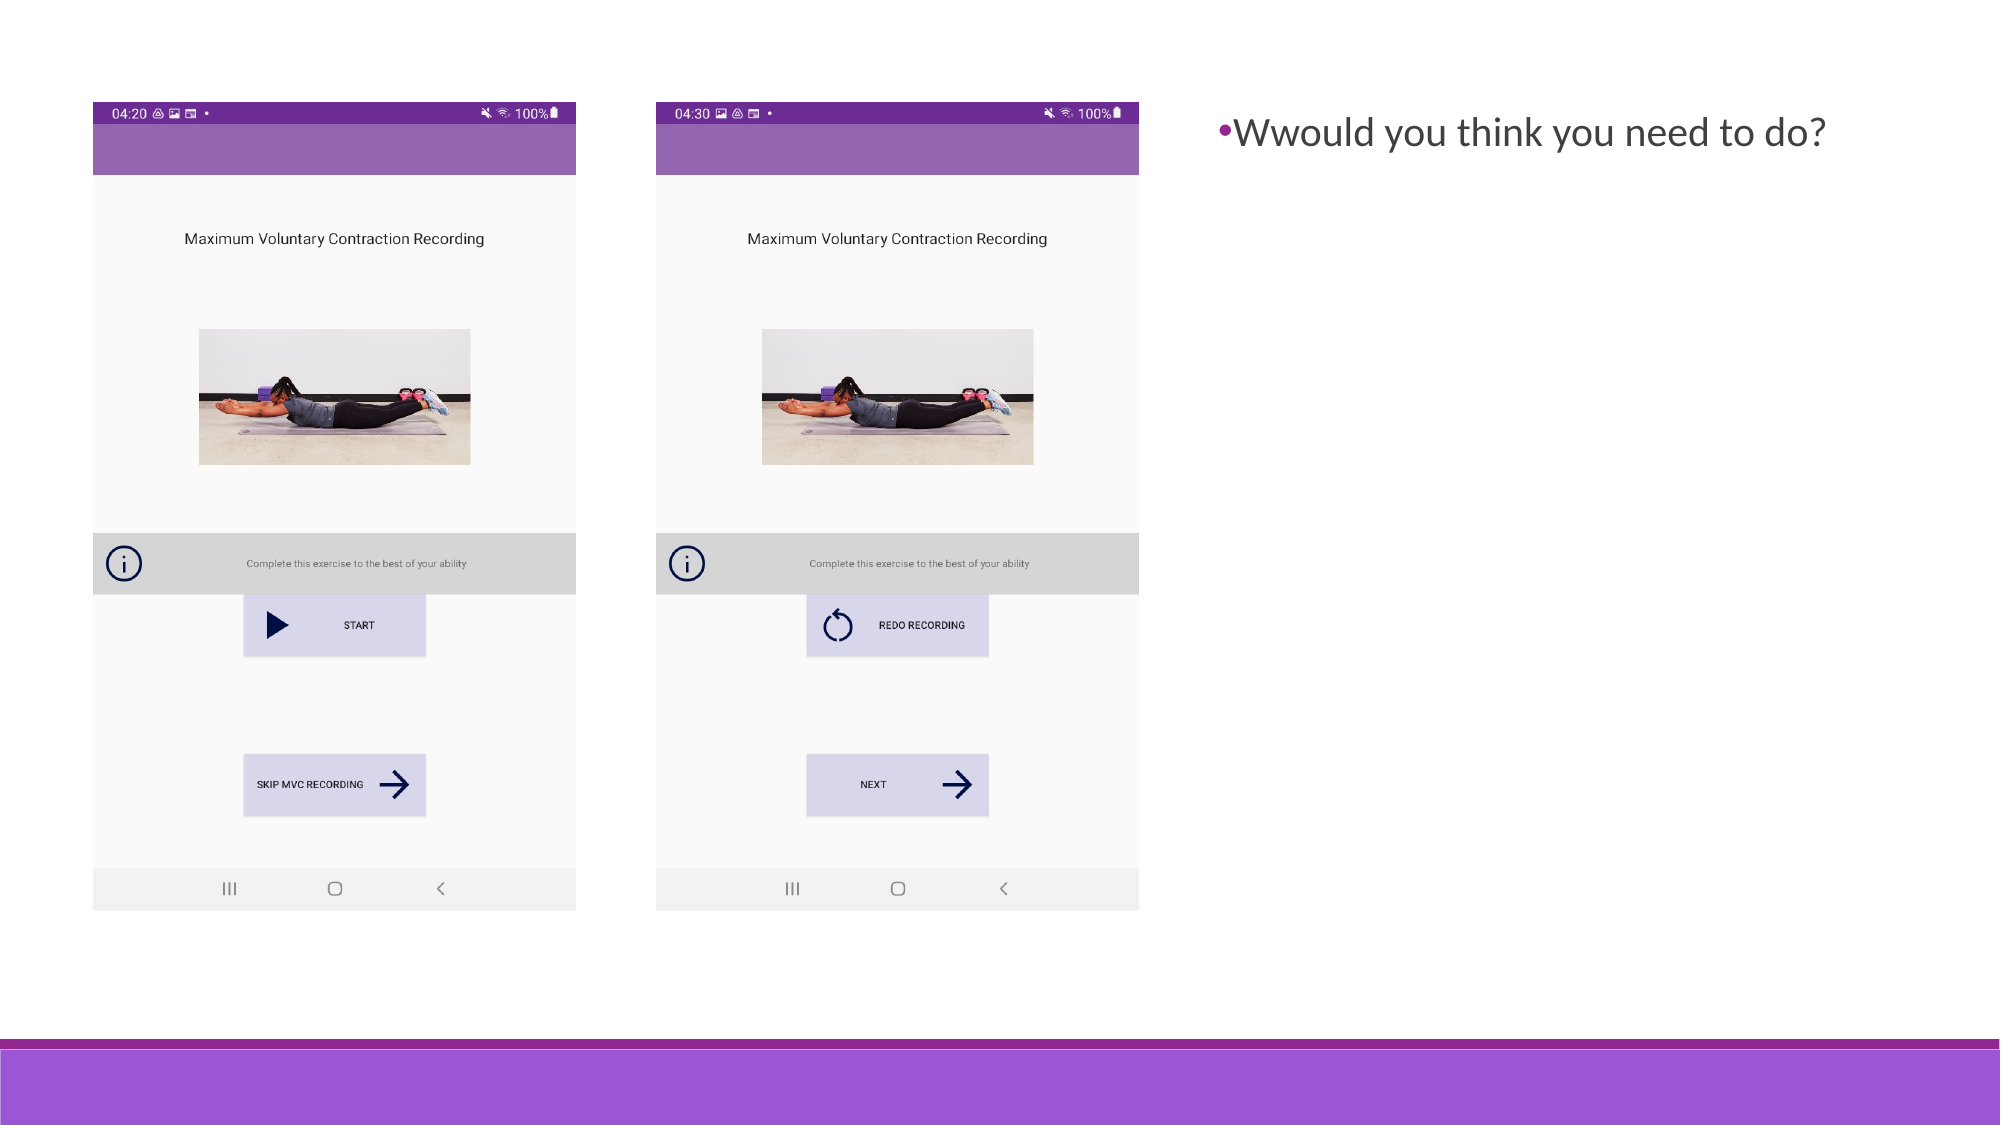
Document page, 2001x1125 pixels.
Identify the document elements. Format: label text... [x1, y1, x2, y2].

picture [655, 102, 1139, 911]
text_box Wwould you think you need to do? [1203, 102, 1895, 763]
picture [93, 102, 577, 911]
